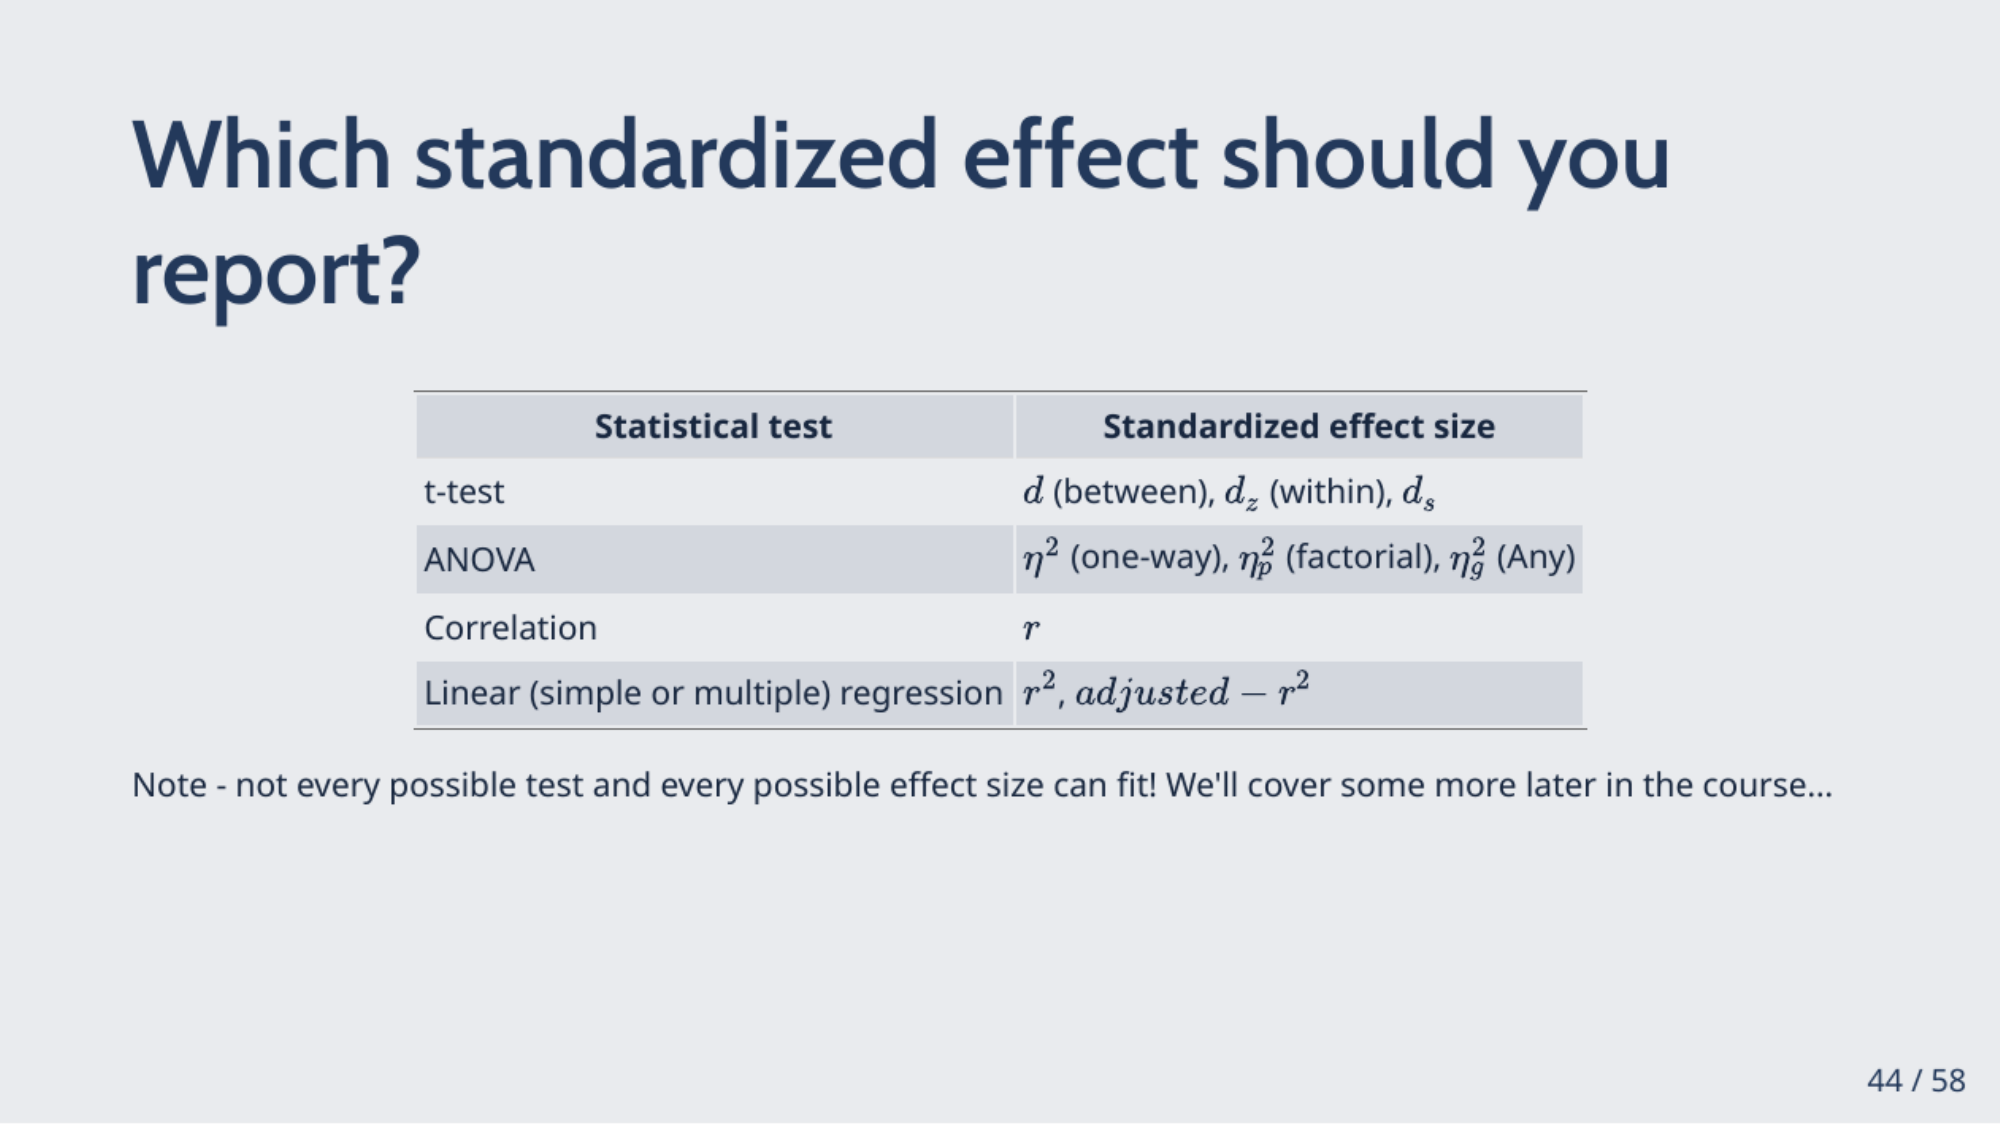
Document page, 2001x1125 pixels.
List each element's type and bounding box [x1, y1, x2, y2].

list [0, 0, 2000, 1125]
